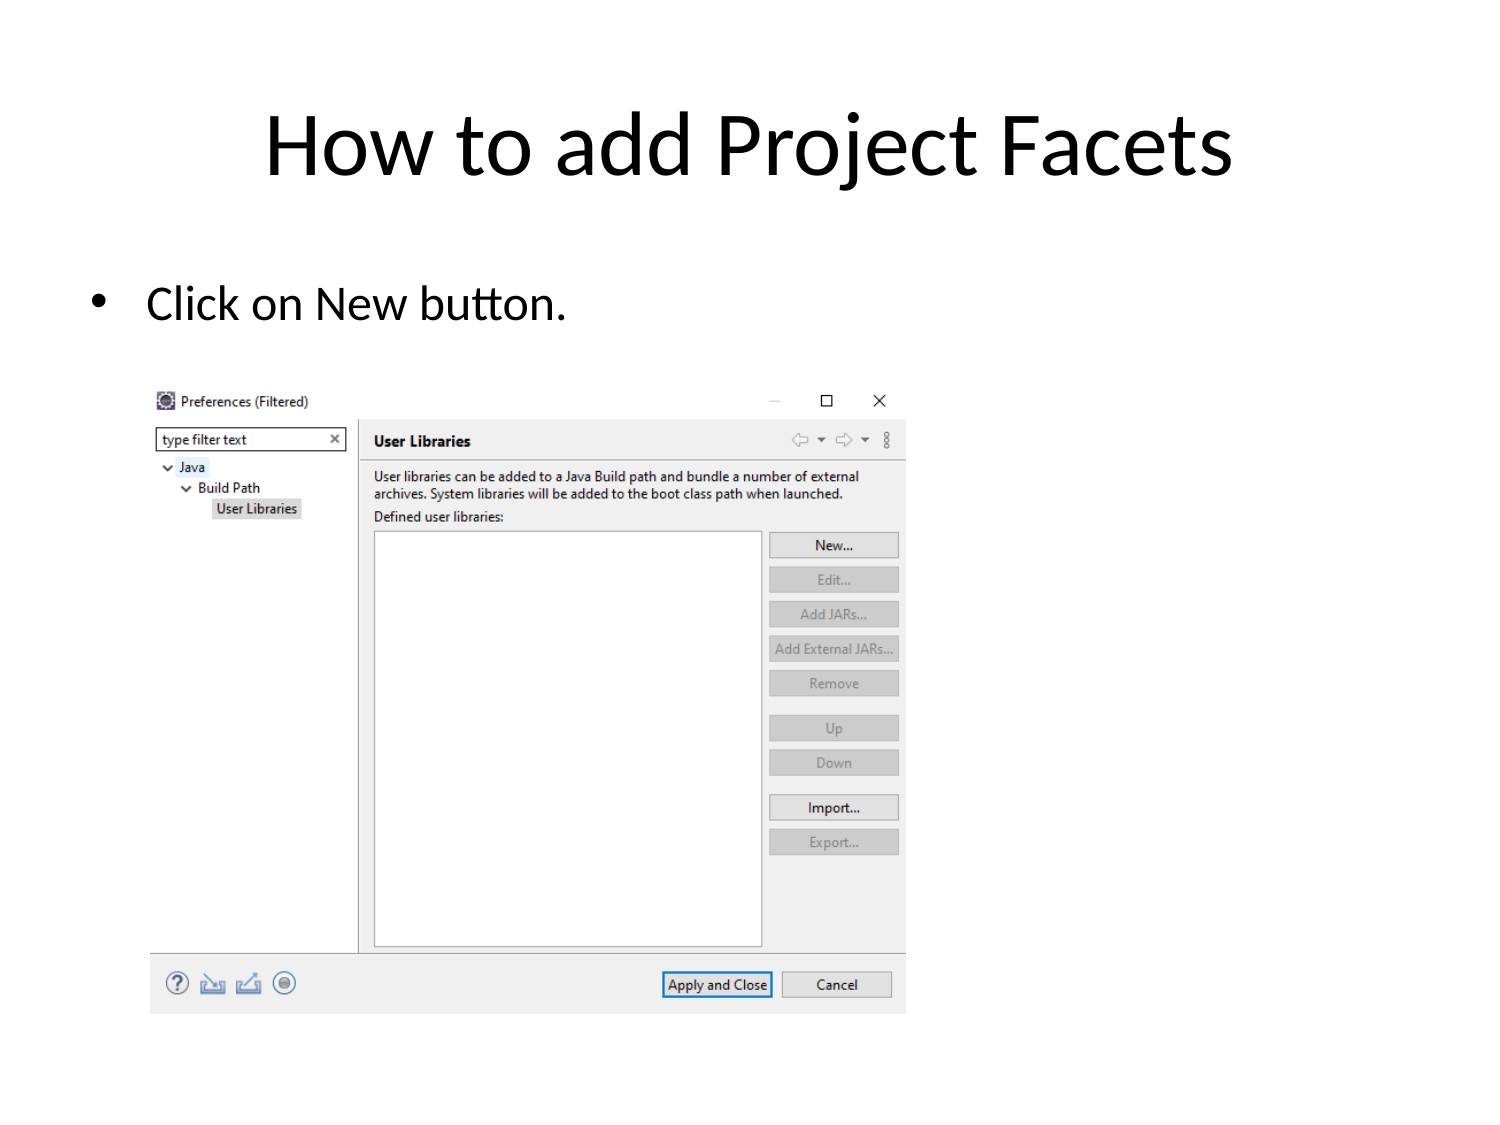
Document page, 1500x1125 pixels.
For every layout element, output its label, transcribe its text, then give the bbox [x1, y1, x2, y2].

title How to add Project Facets [75, 45, 1425, 233]
list Click on New button. [75, 262, 1425, 1005]
picture [149, 387, 906, 1014]
